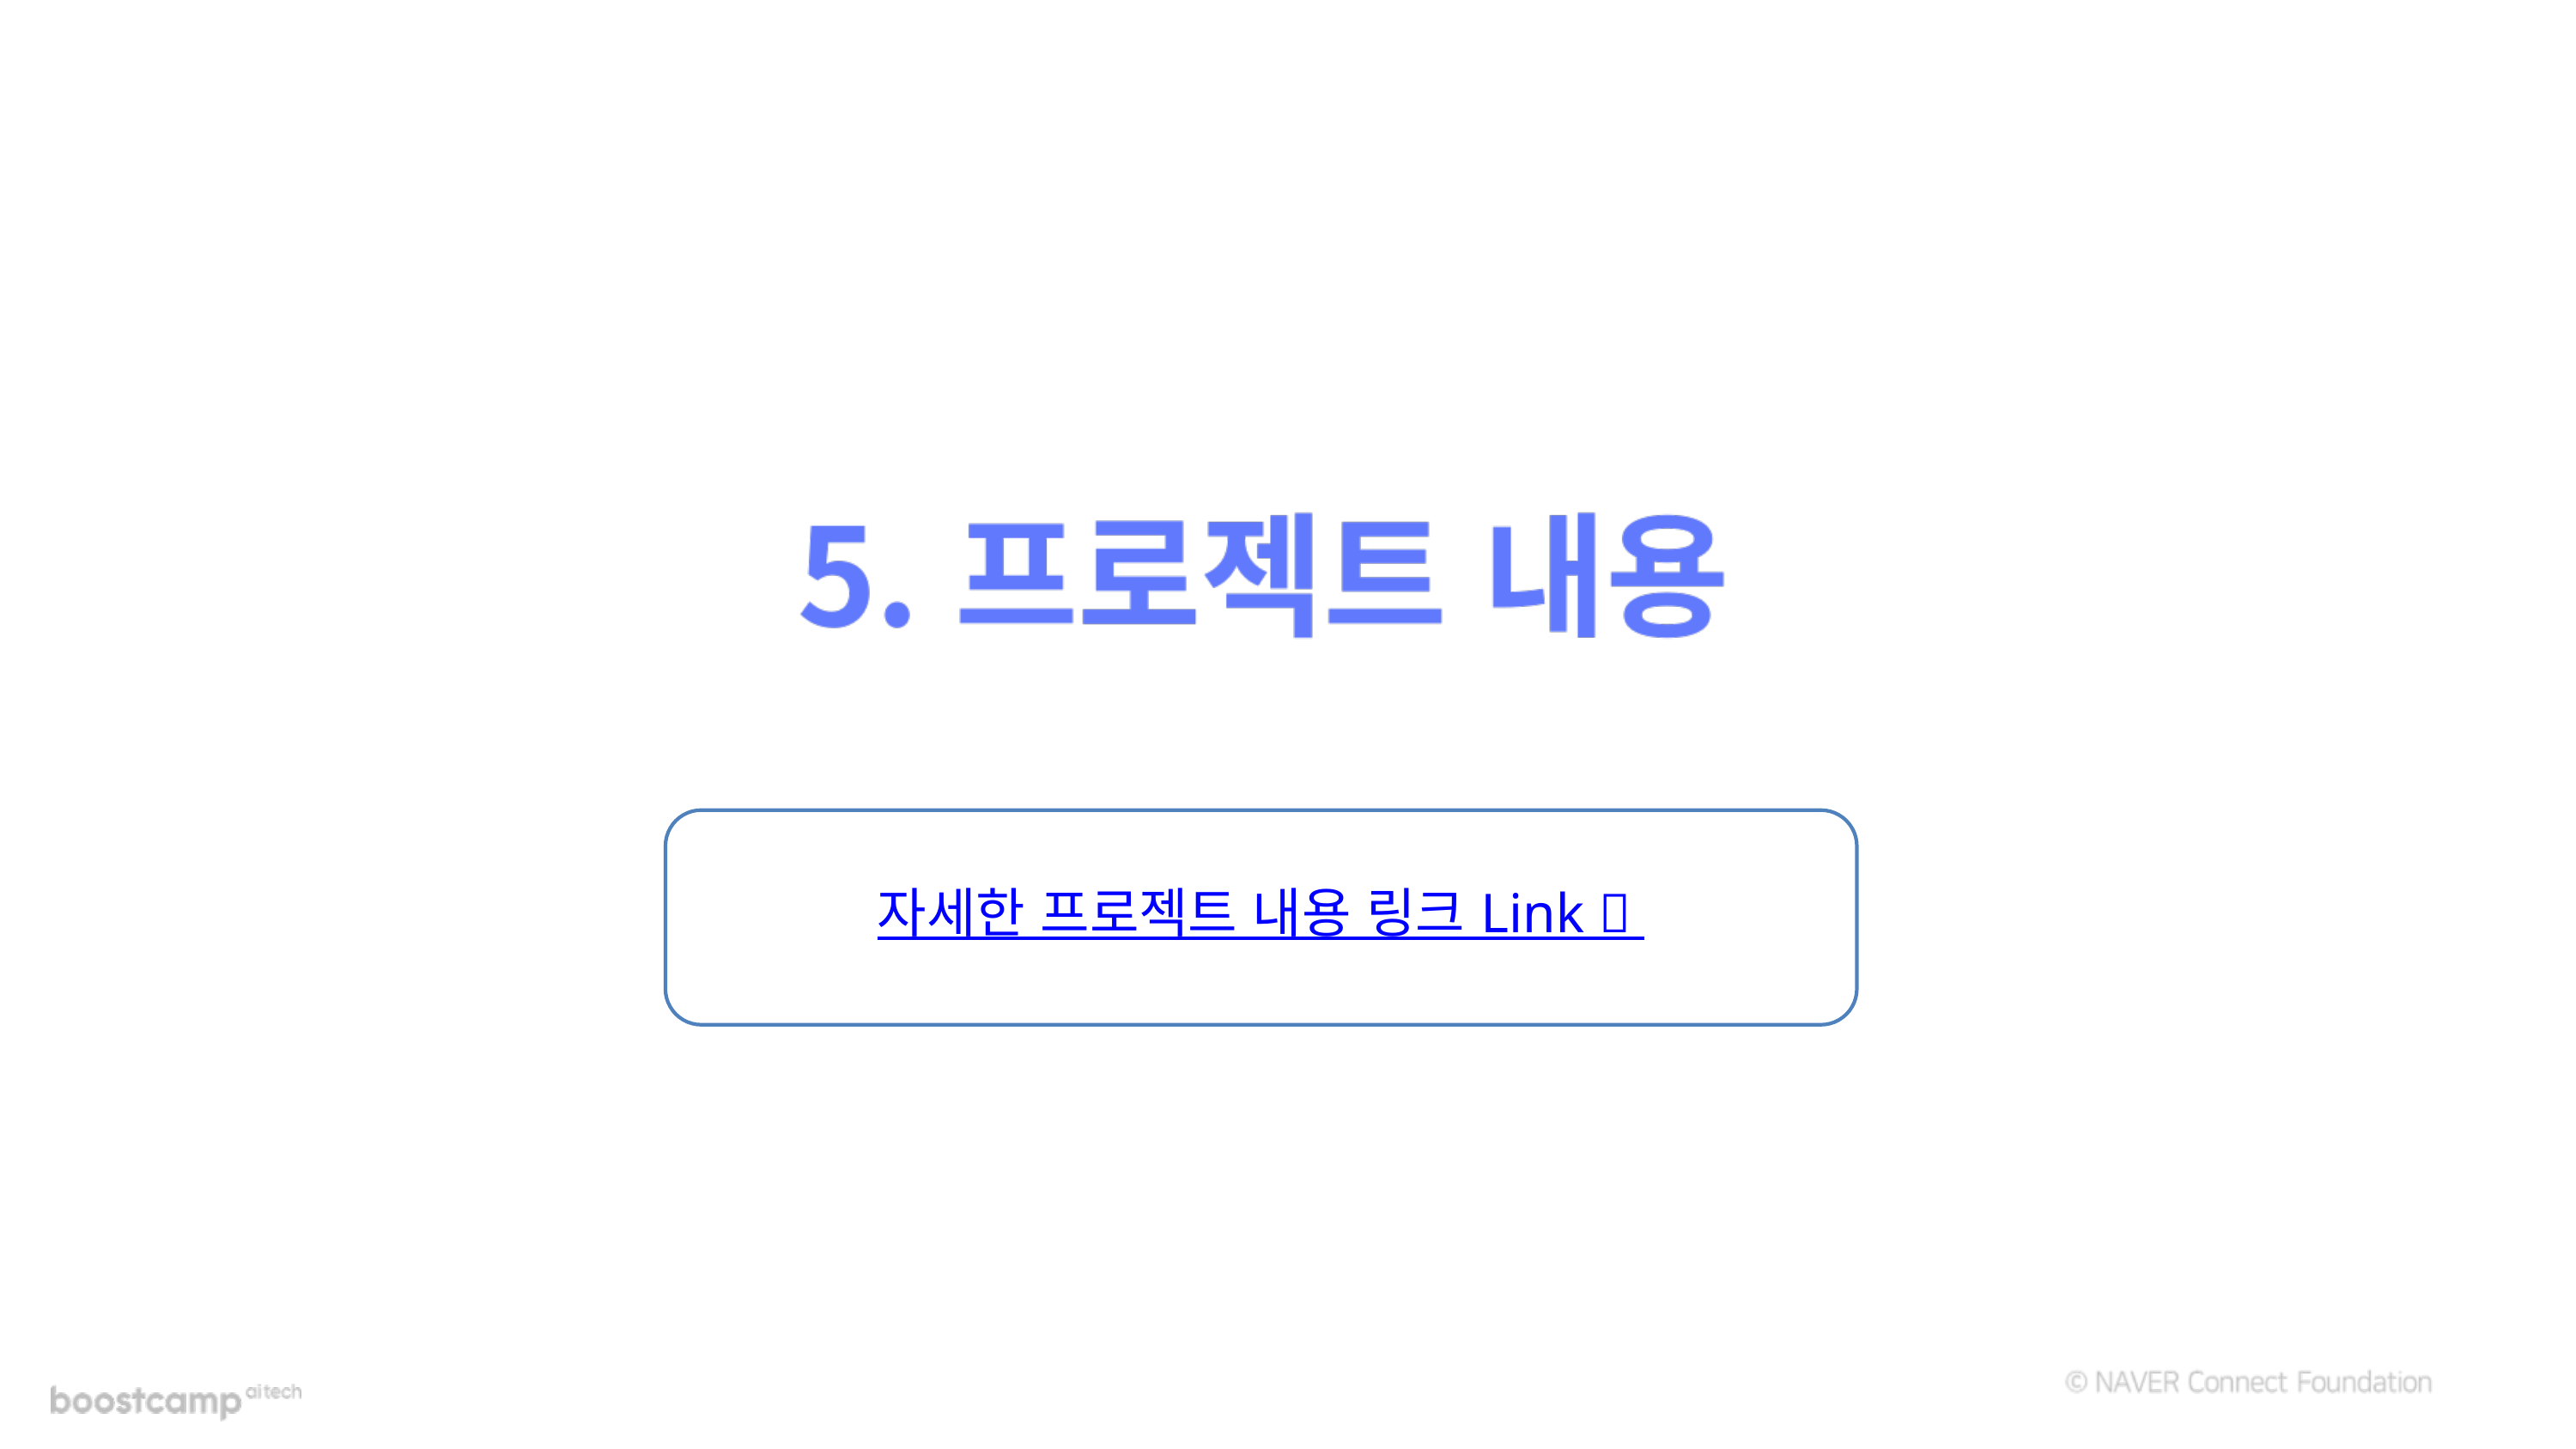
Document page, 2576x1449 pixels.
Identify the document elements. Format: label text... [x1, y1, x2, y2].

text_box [2045, 1352, 2512, 1416]
picture [776, 455, 1805, 700]
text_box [51, 1384, 302, 1422]
text_box 자세한 프로젝트 내용 링크 Link ✅ [663, 808, 1859, 1027]
